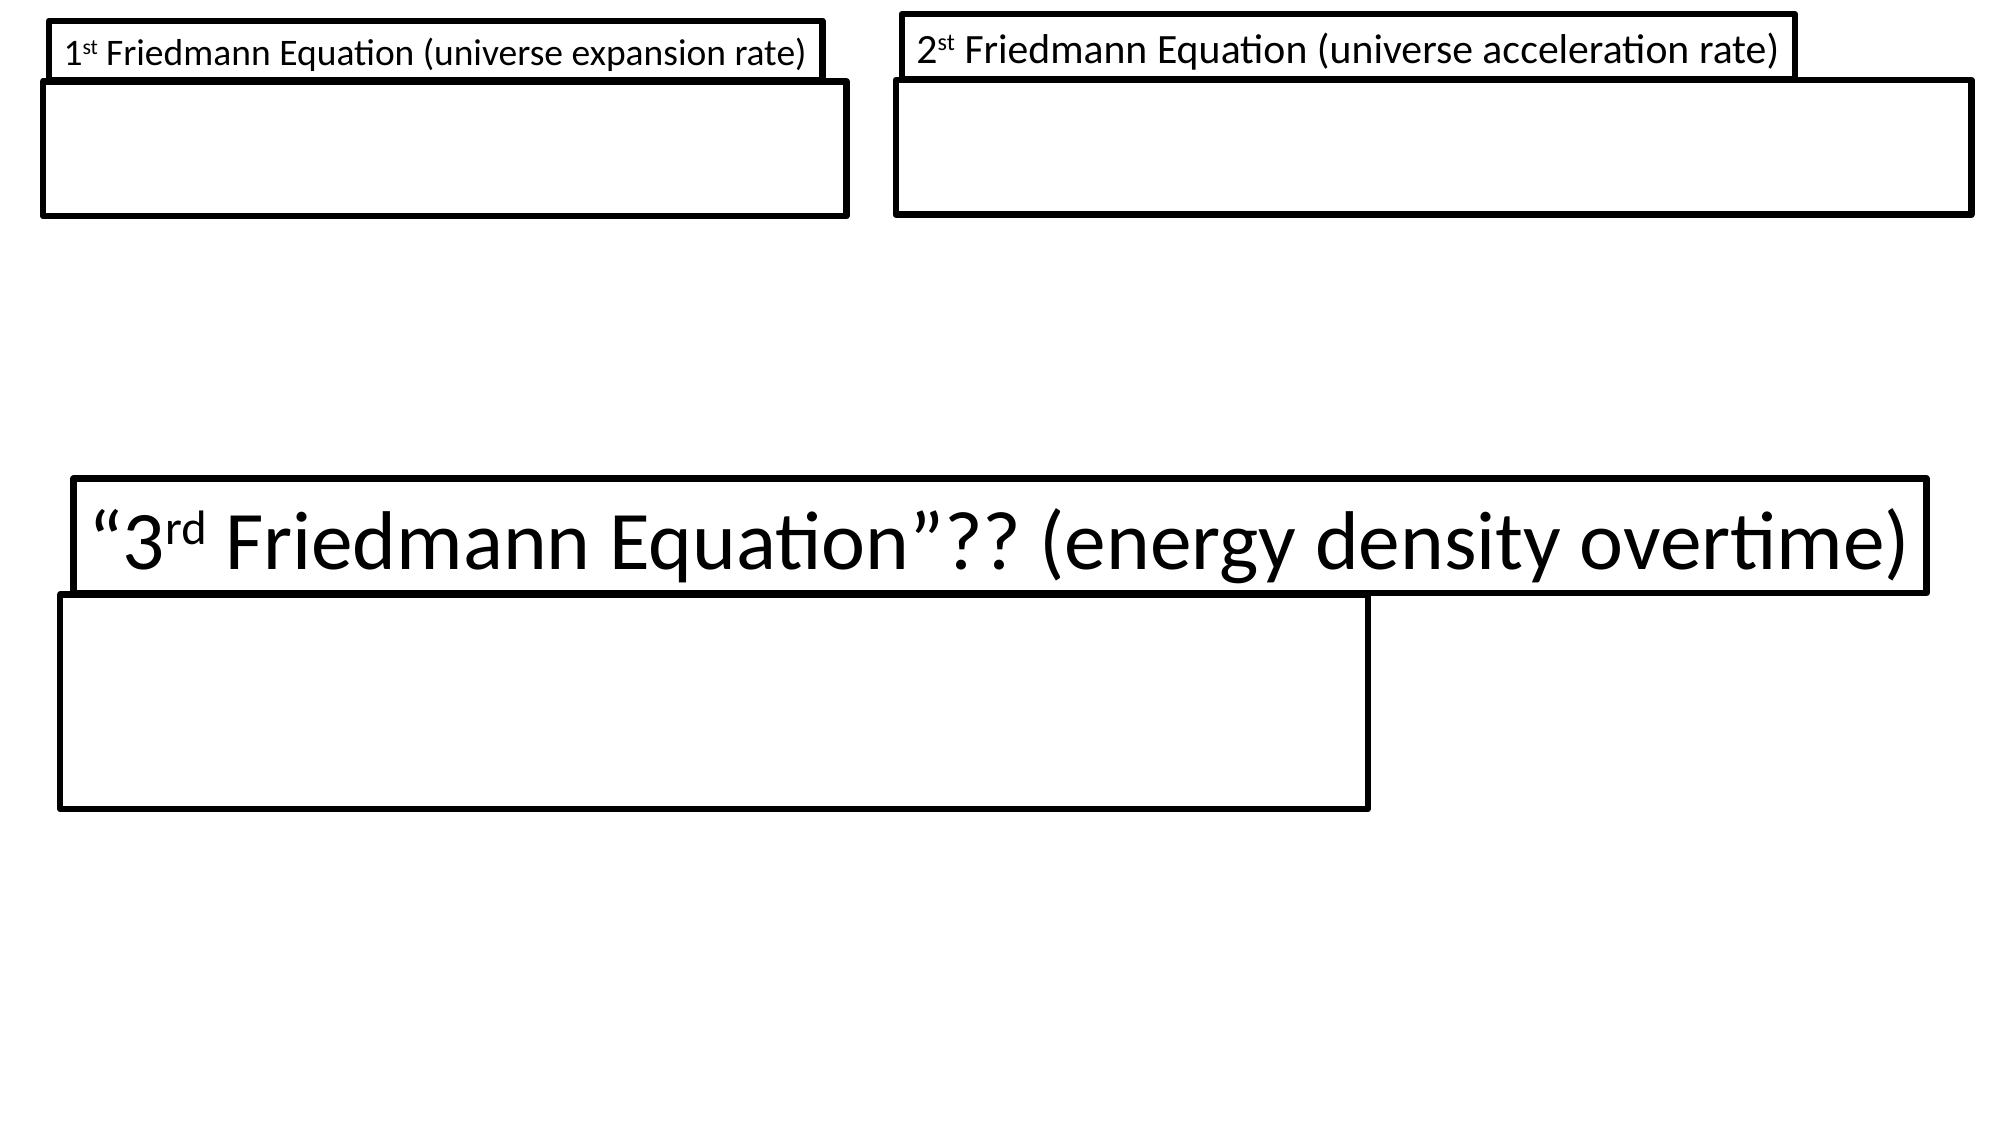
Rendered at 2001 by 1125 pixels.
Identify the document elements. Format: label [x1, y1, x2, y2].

text_box [895, 14, 1972, 287]
text_box [42, 20, 847, 286]
text_box [60, 478, 1940, 912]
